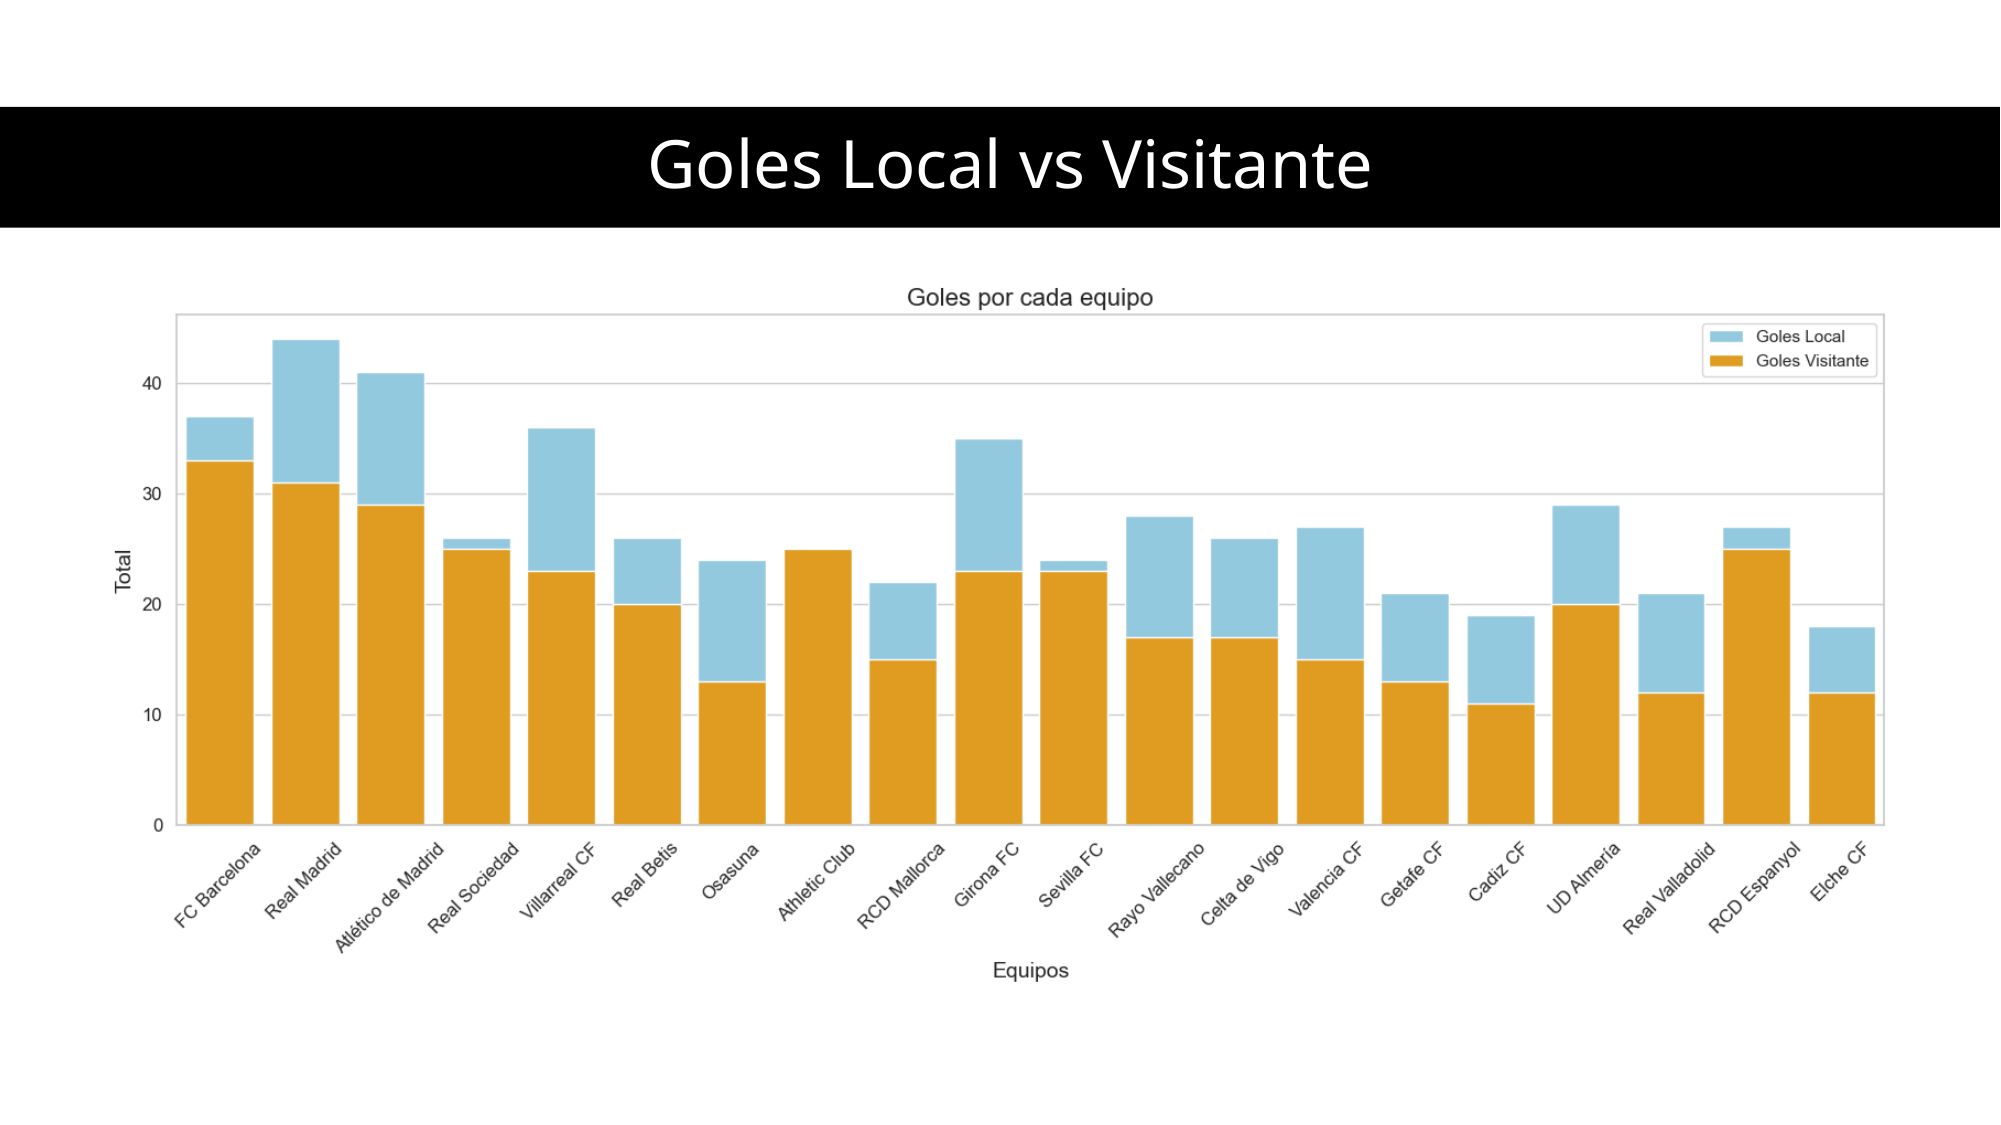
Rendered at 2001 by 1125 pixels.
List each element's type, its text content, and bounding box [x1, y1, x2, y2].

title Goles Local vs Visitante [91, 105, 1931, 228]
text_box [0, 105, 2000, 229]
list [104, 276, 1895, 994]
